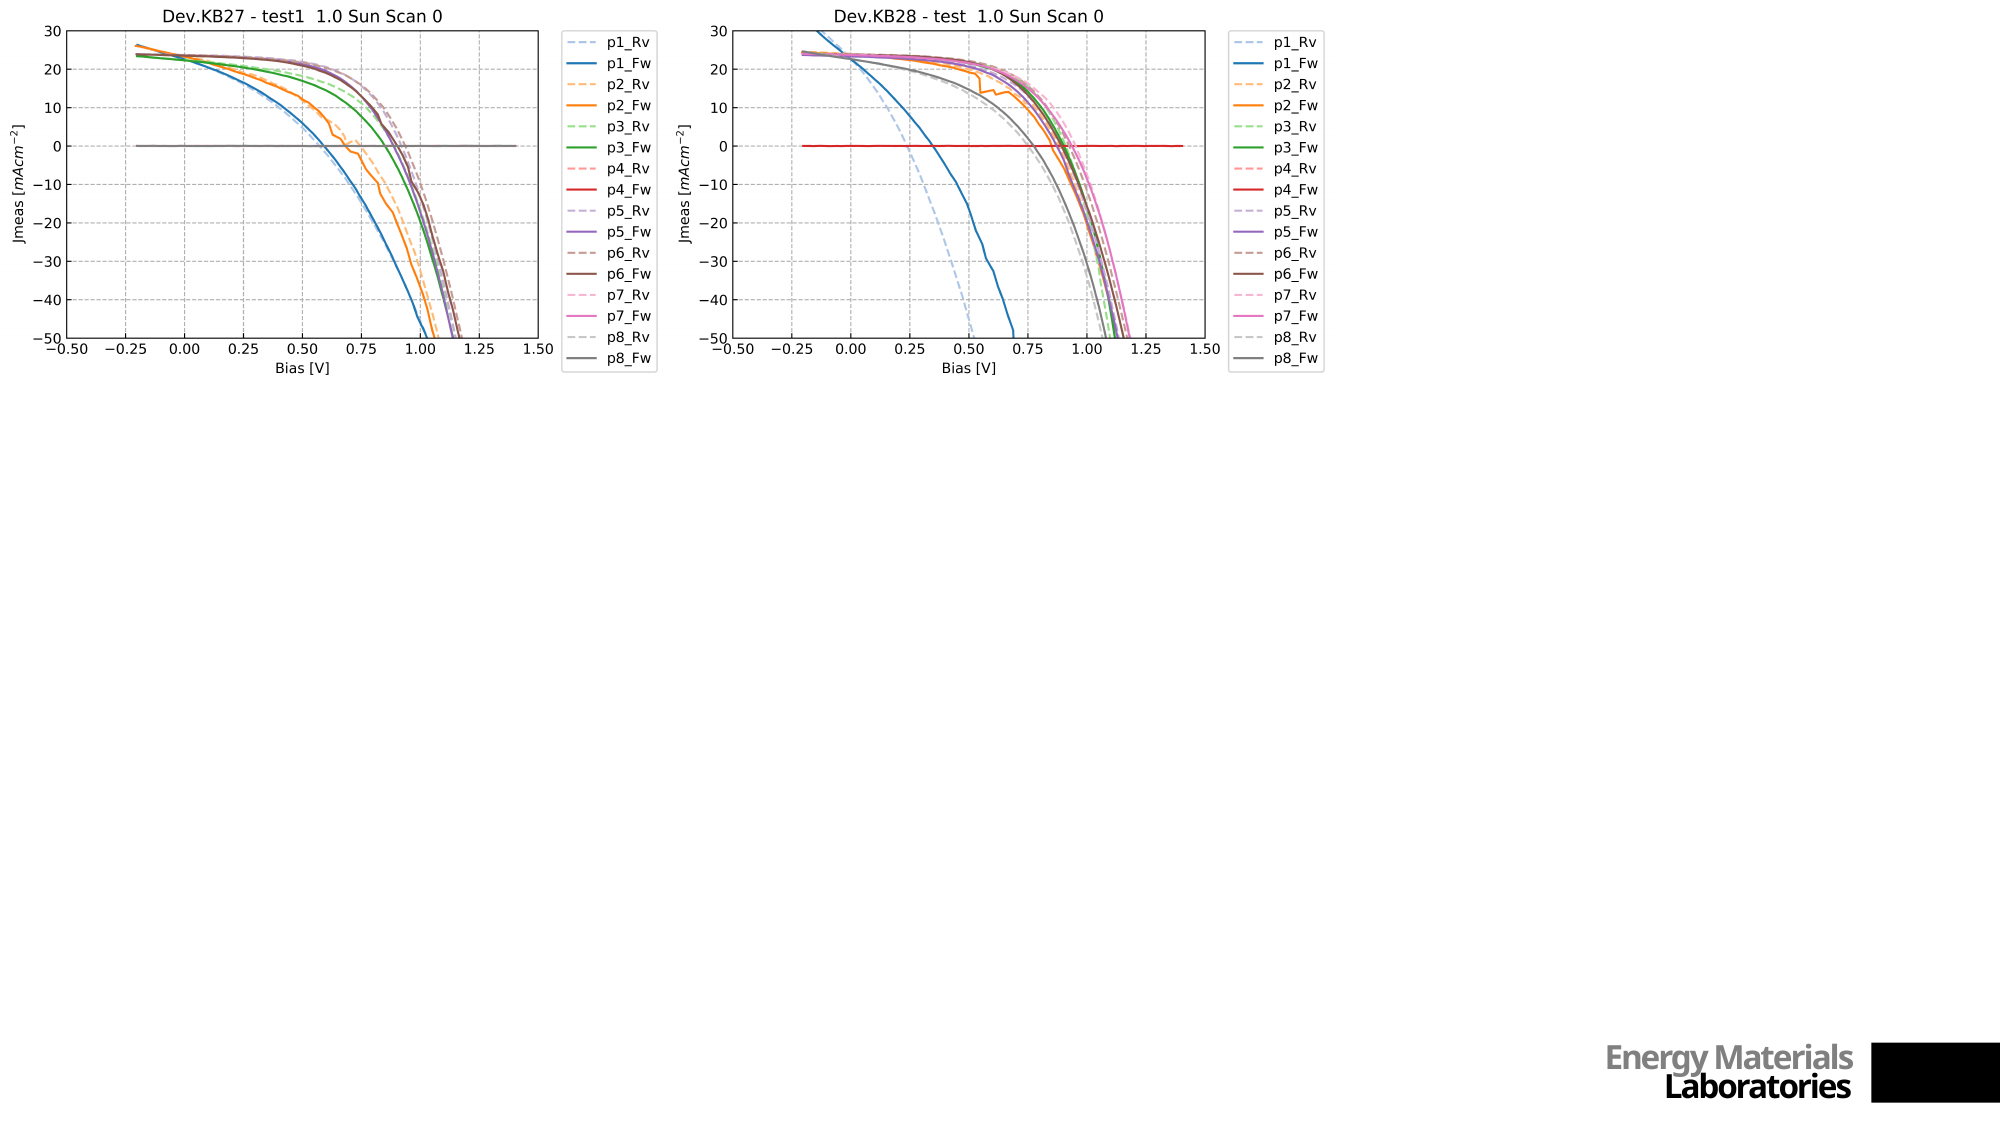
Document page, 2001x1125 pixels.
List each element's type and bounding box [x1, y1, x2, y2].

picture [0, 0, 1334, 386]
